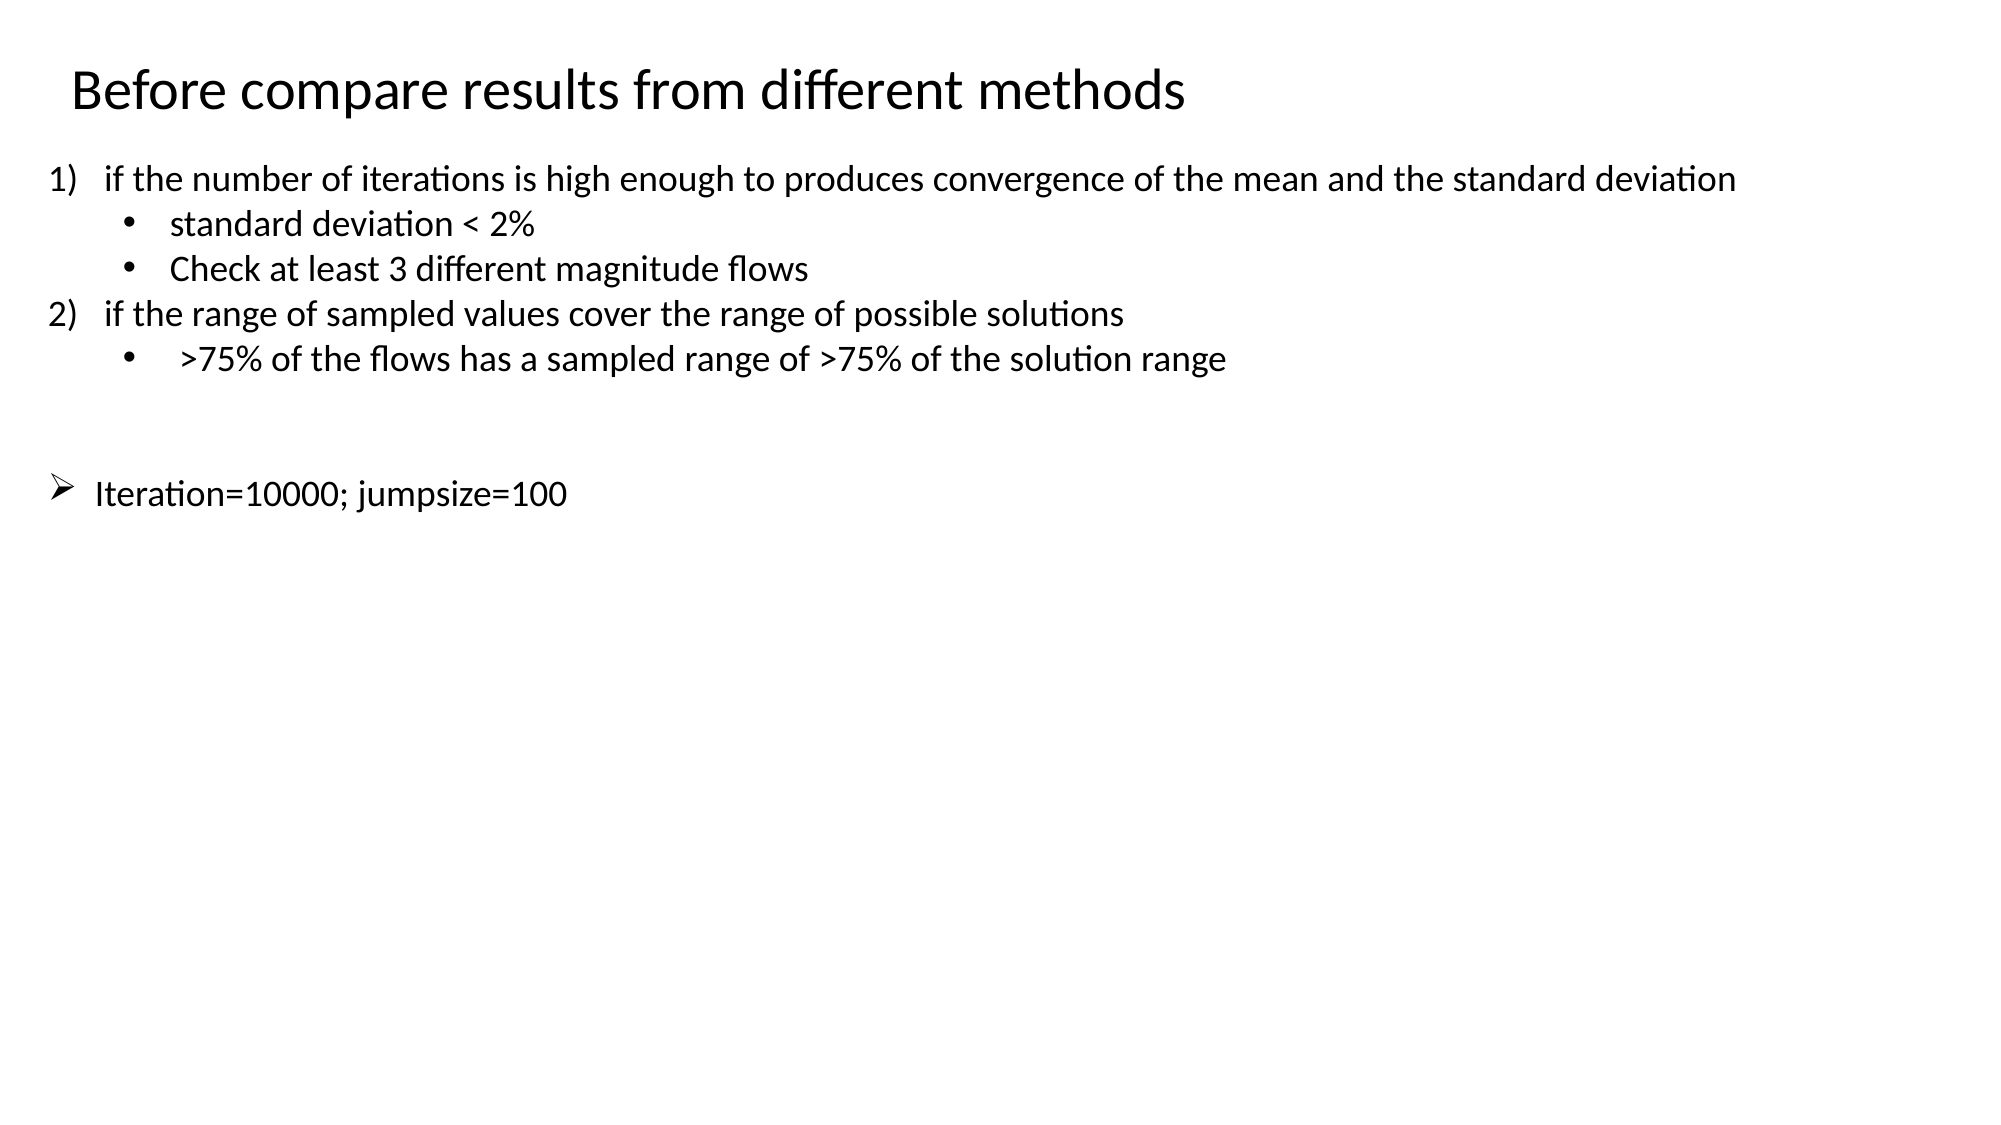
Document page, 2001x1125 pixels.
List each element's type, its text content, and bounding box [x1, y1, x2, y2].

text_box if the number of iterations is high enough to produces convergence of the mean and the standard deviation standard deviation < 2% Check at least 3 different magnitude flows if the range of sampled values cover the range of possible solutions >75% of the flows has a sampled range of >75% of the solution range Iteration=10000; jumpsize=100 [33, 146, 1944, 522]
text_box Before compare results from different methods [57, 43, 1202, 129]
